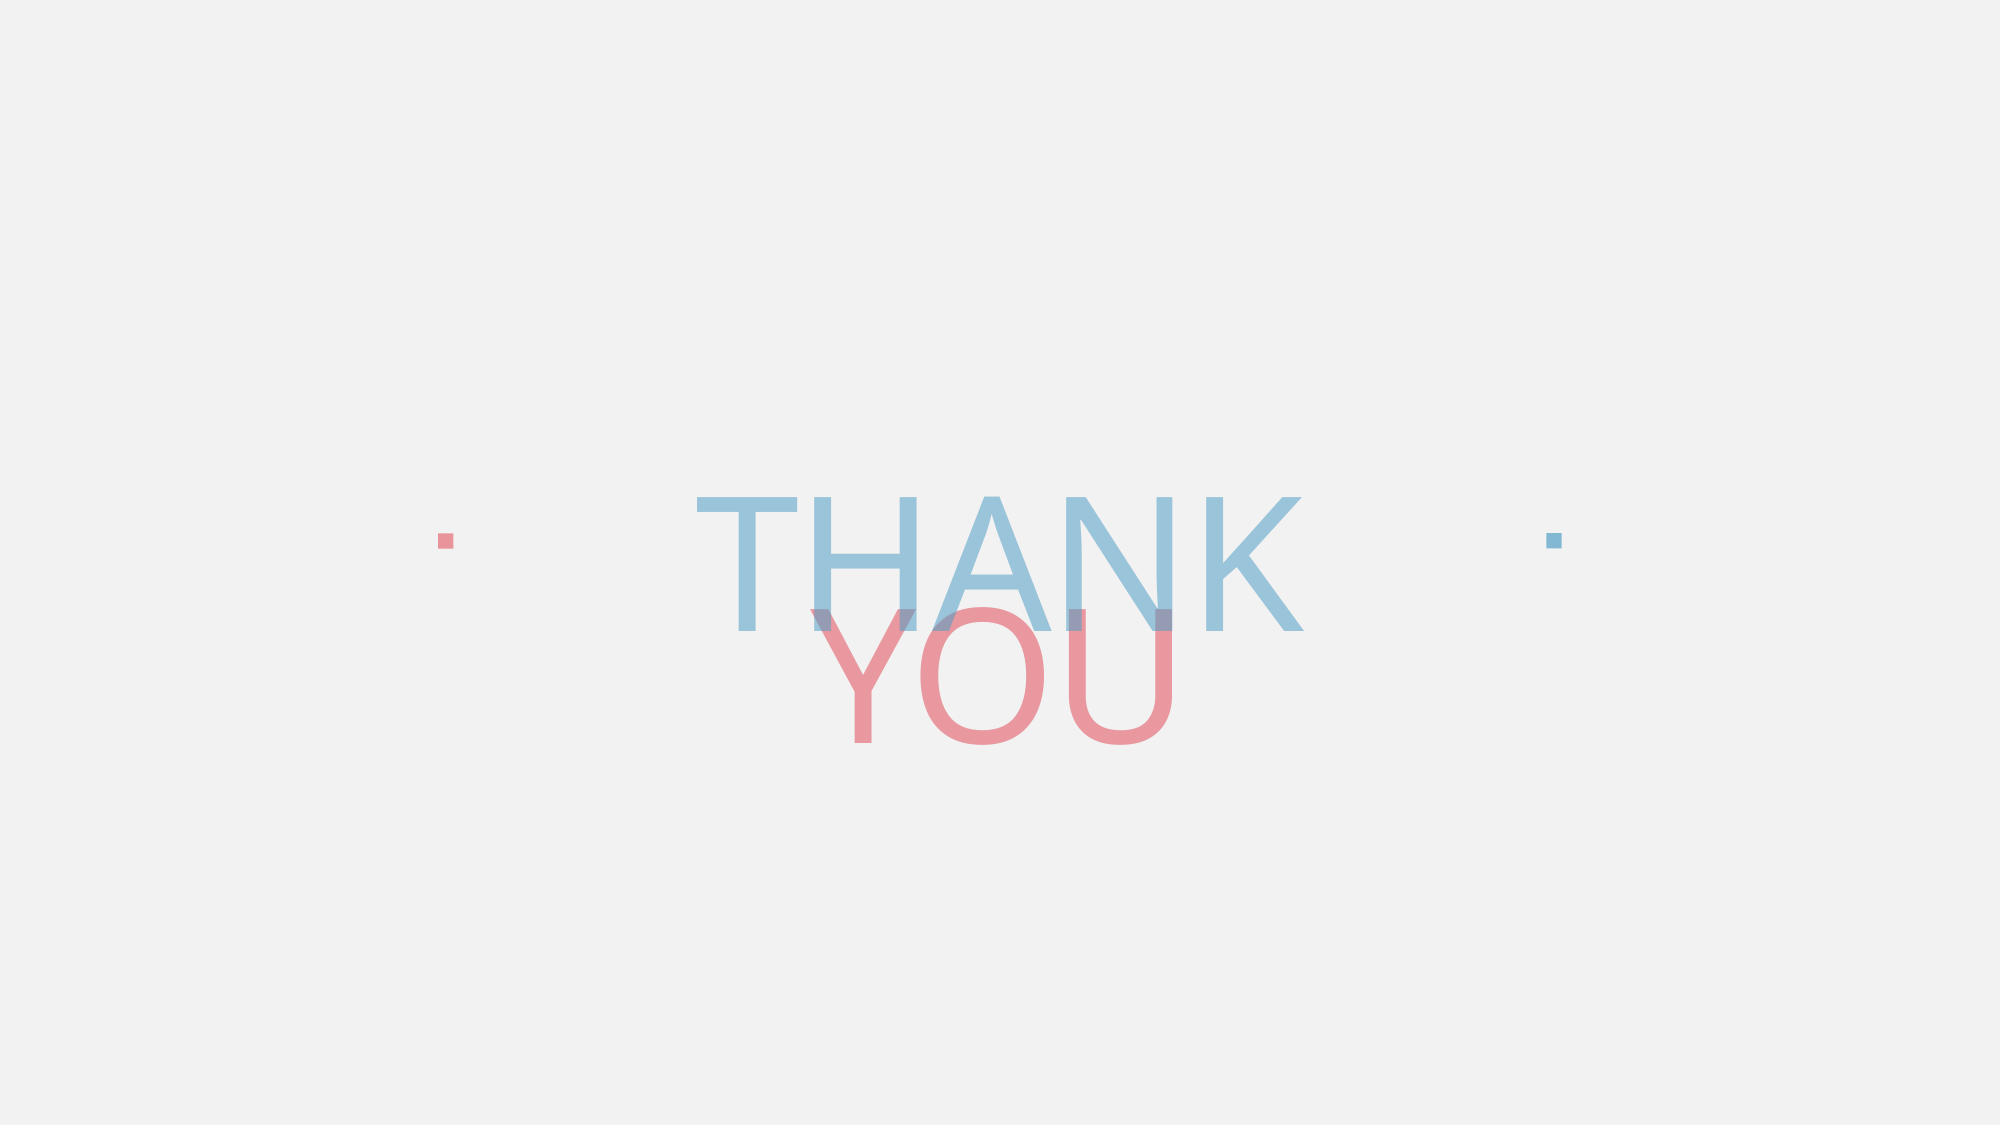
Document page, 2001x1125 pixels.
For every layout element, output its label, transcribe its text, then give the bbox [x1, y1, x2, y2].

text_box [437, 532, 455, 550]
text_box THANK [680, 436, 1320, 677]
text_box [1545, 532, 1563, 549]
text_box YOU [795, 677, 1205, 789]
